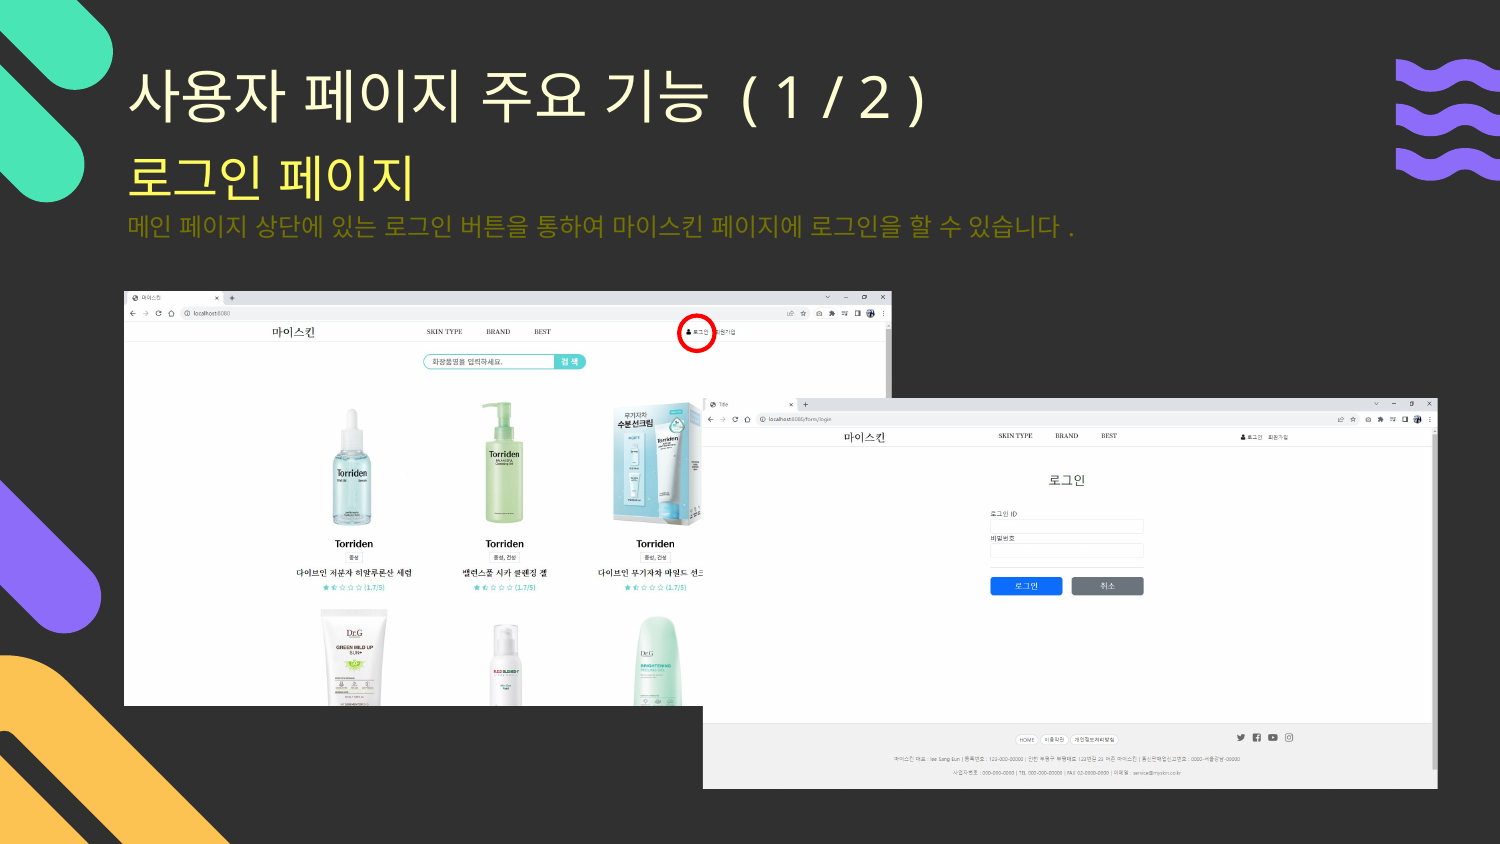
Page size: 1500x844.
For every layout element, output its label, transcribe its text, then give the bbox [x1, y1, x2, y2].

text_box 메인 페이지 상단에 있는 로그인 버튼을 통하여 마이스킨 페이지에 로그인을 할 수 있습니다. [112, 185, 1447, 269]
text_box 사용자 페이지 주요 기능 ( 1 / 2 ) [112, 32, 1117, 158]
text_box 로그인 페이지 [112, 114, 443, 185]
picture [123, 291, 1438, 789]
